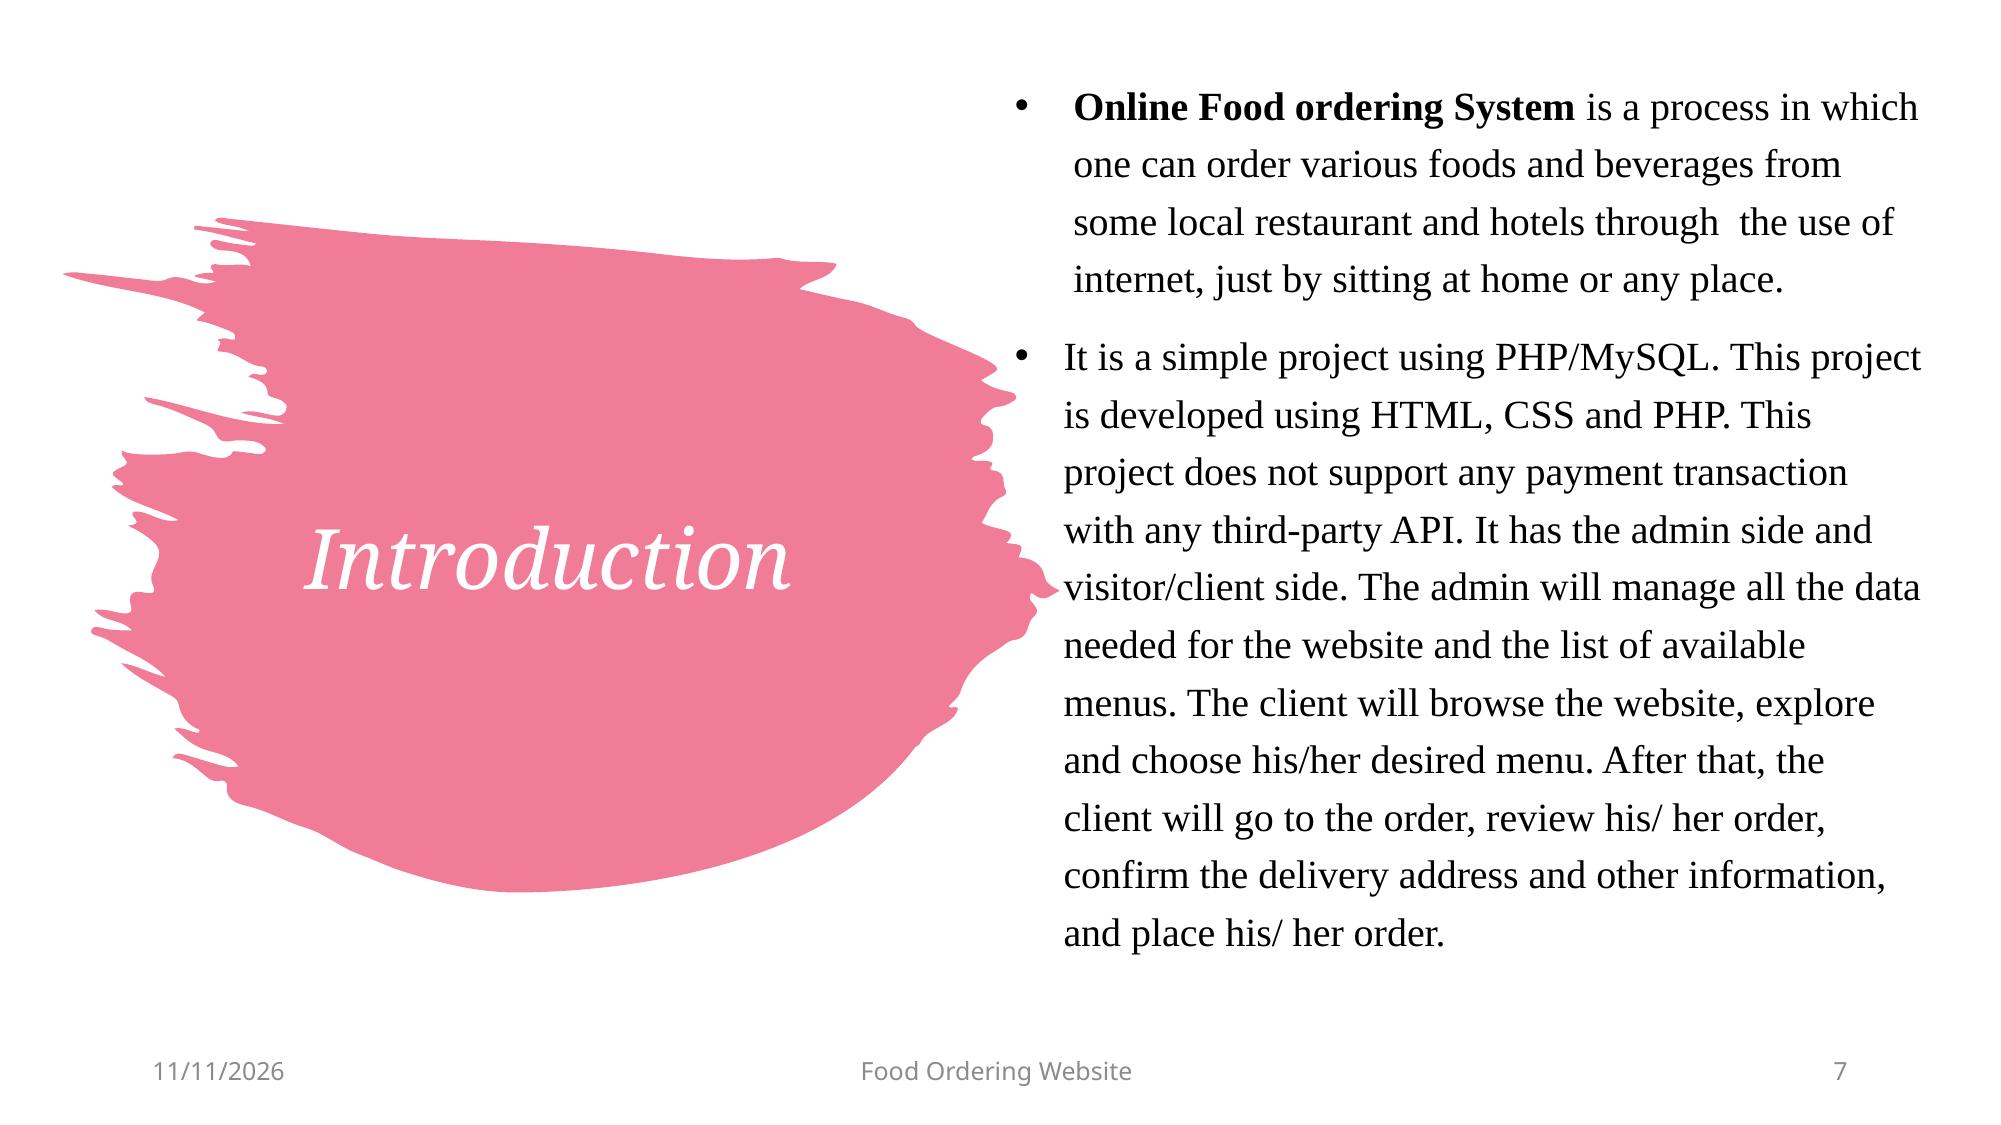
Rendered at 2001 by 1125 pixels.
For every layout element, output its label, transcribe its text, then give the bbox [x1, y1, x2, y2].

footer Food Ordering Website [662, 1042, 1338, 1103]
slide_number 7 [1412, 1042, 1863, 1103]
list Online Food ordering System is a process in which one can order various foods and beverages from some local restaurant and hotels through the use of internet, just by sitting at home or any place. It is a simple project using PHP/MySQL. This project is developed using HTML, CSS and PHP. This project does not support any payment transaction with any third-party API. It has the admin side and visitor/client side. The admin will manage all the data needed for the website and the list of available menus. The client will browse the website, explore and choose his/her desired menu. After that, the client will go to the order, review his/ her order, confirm the delivery address and other information, and place his/ her order. [999, 36, 1938, 1046]
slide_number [137, 1042, 588, 1103]
title Introduction [290, 367, 903, 758]
